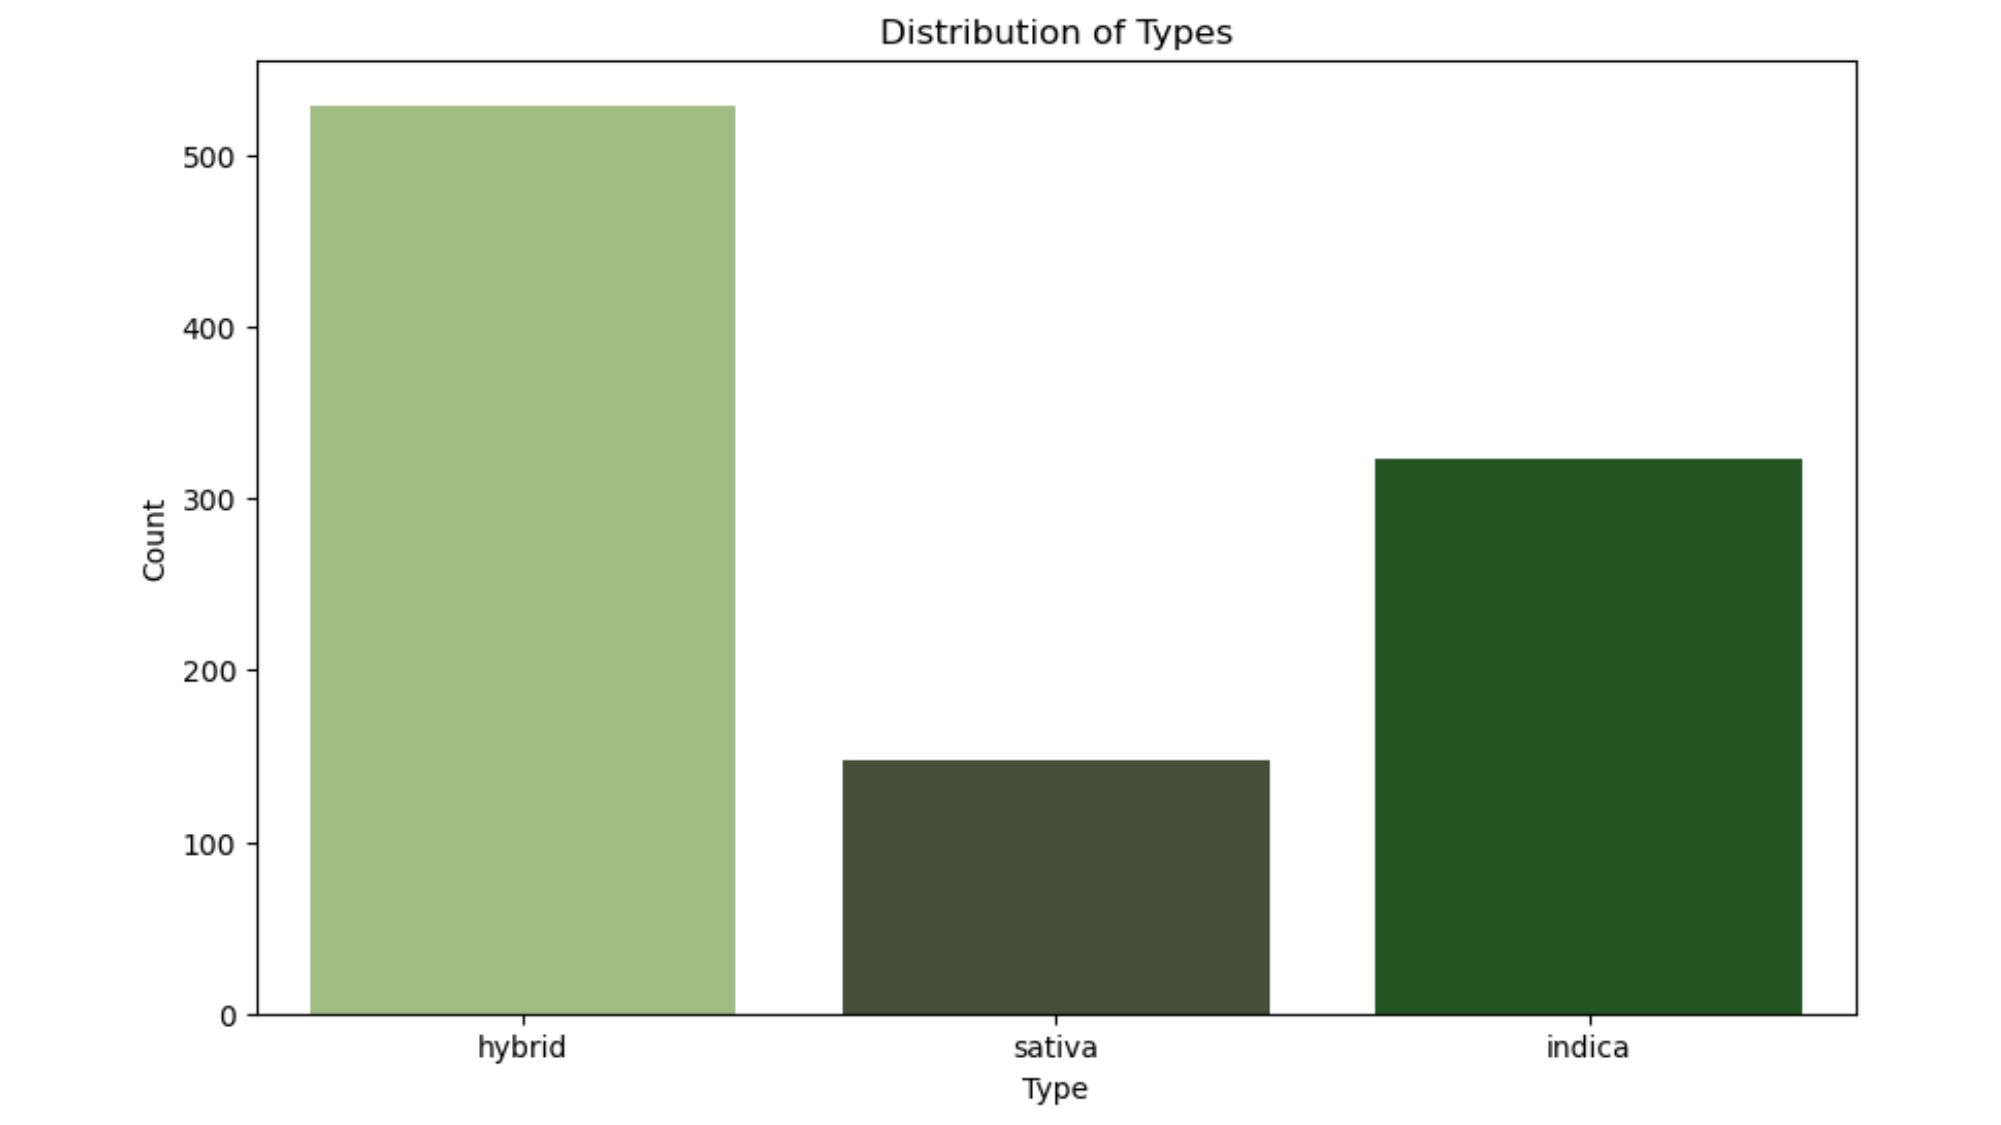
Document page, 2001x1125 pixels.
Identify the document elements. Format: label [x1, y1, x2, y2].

picture [121, 0, 1876, 1124]
